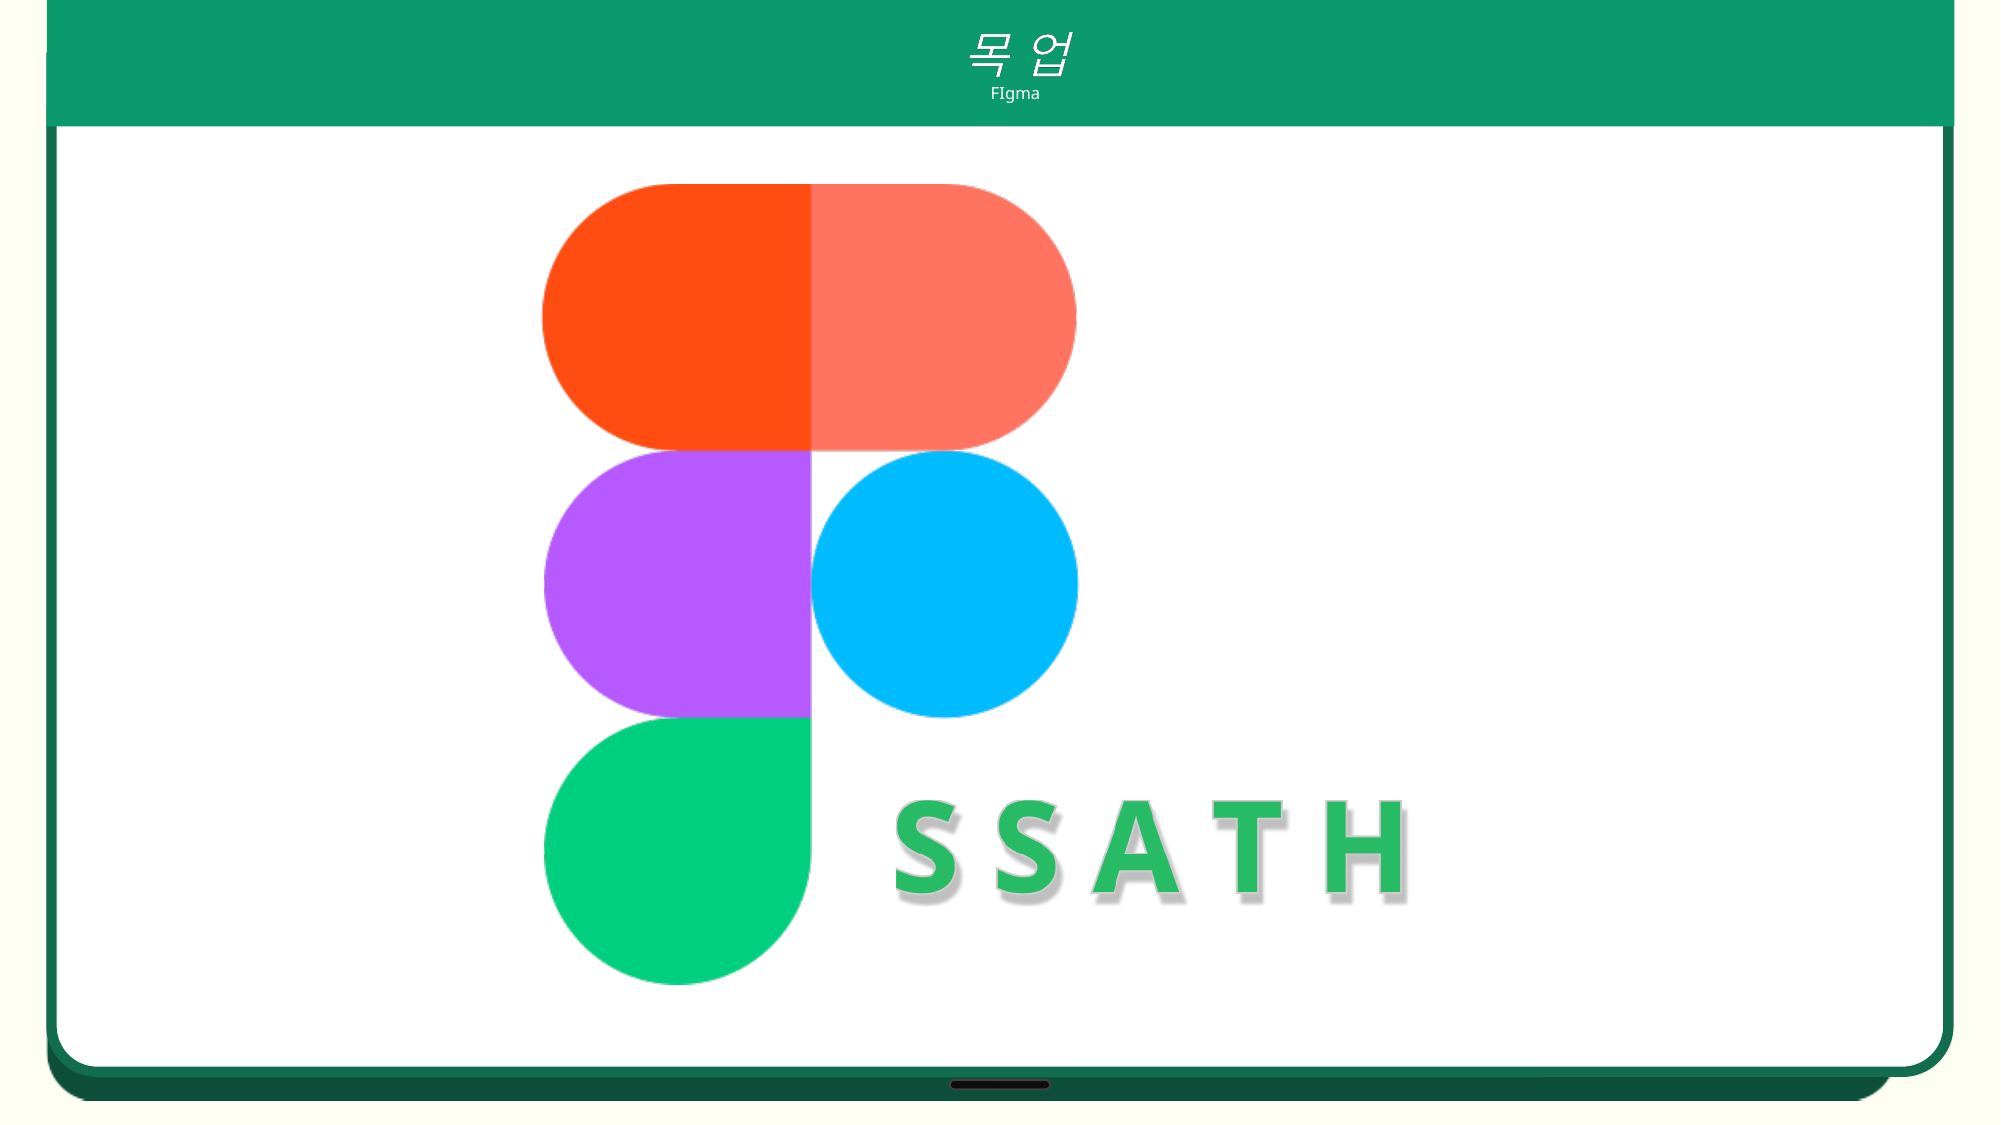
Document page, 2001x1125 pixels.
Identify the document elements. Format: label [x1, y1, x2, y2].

text_box [46, 0, 1955, 1090]
picture [410, 184, 1409, 985]
